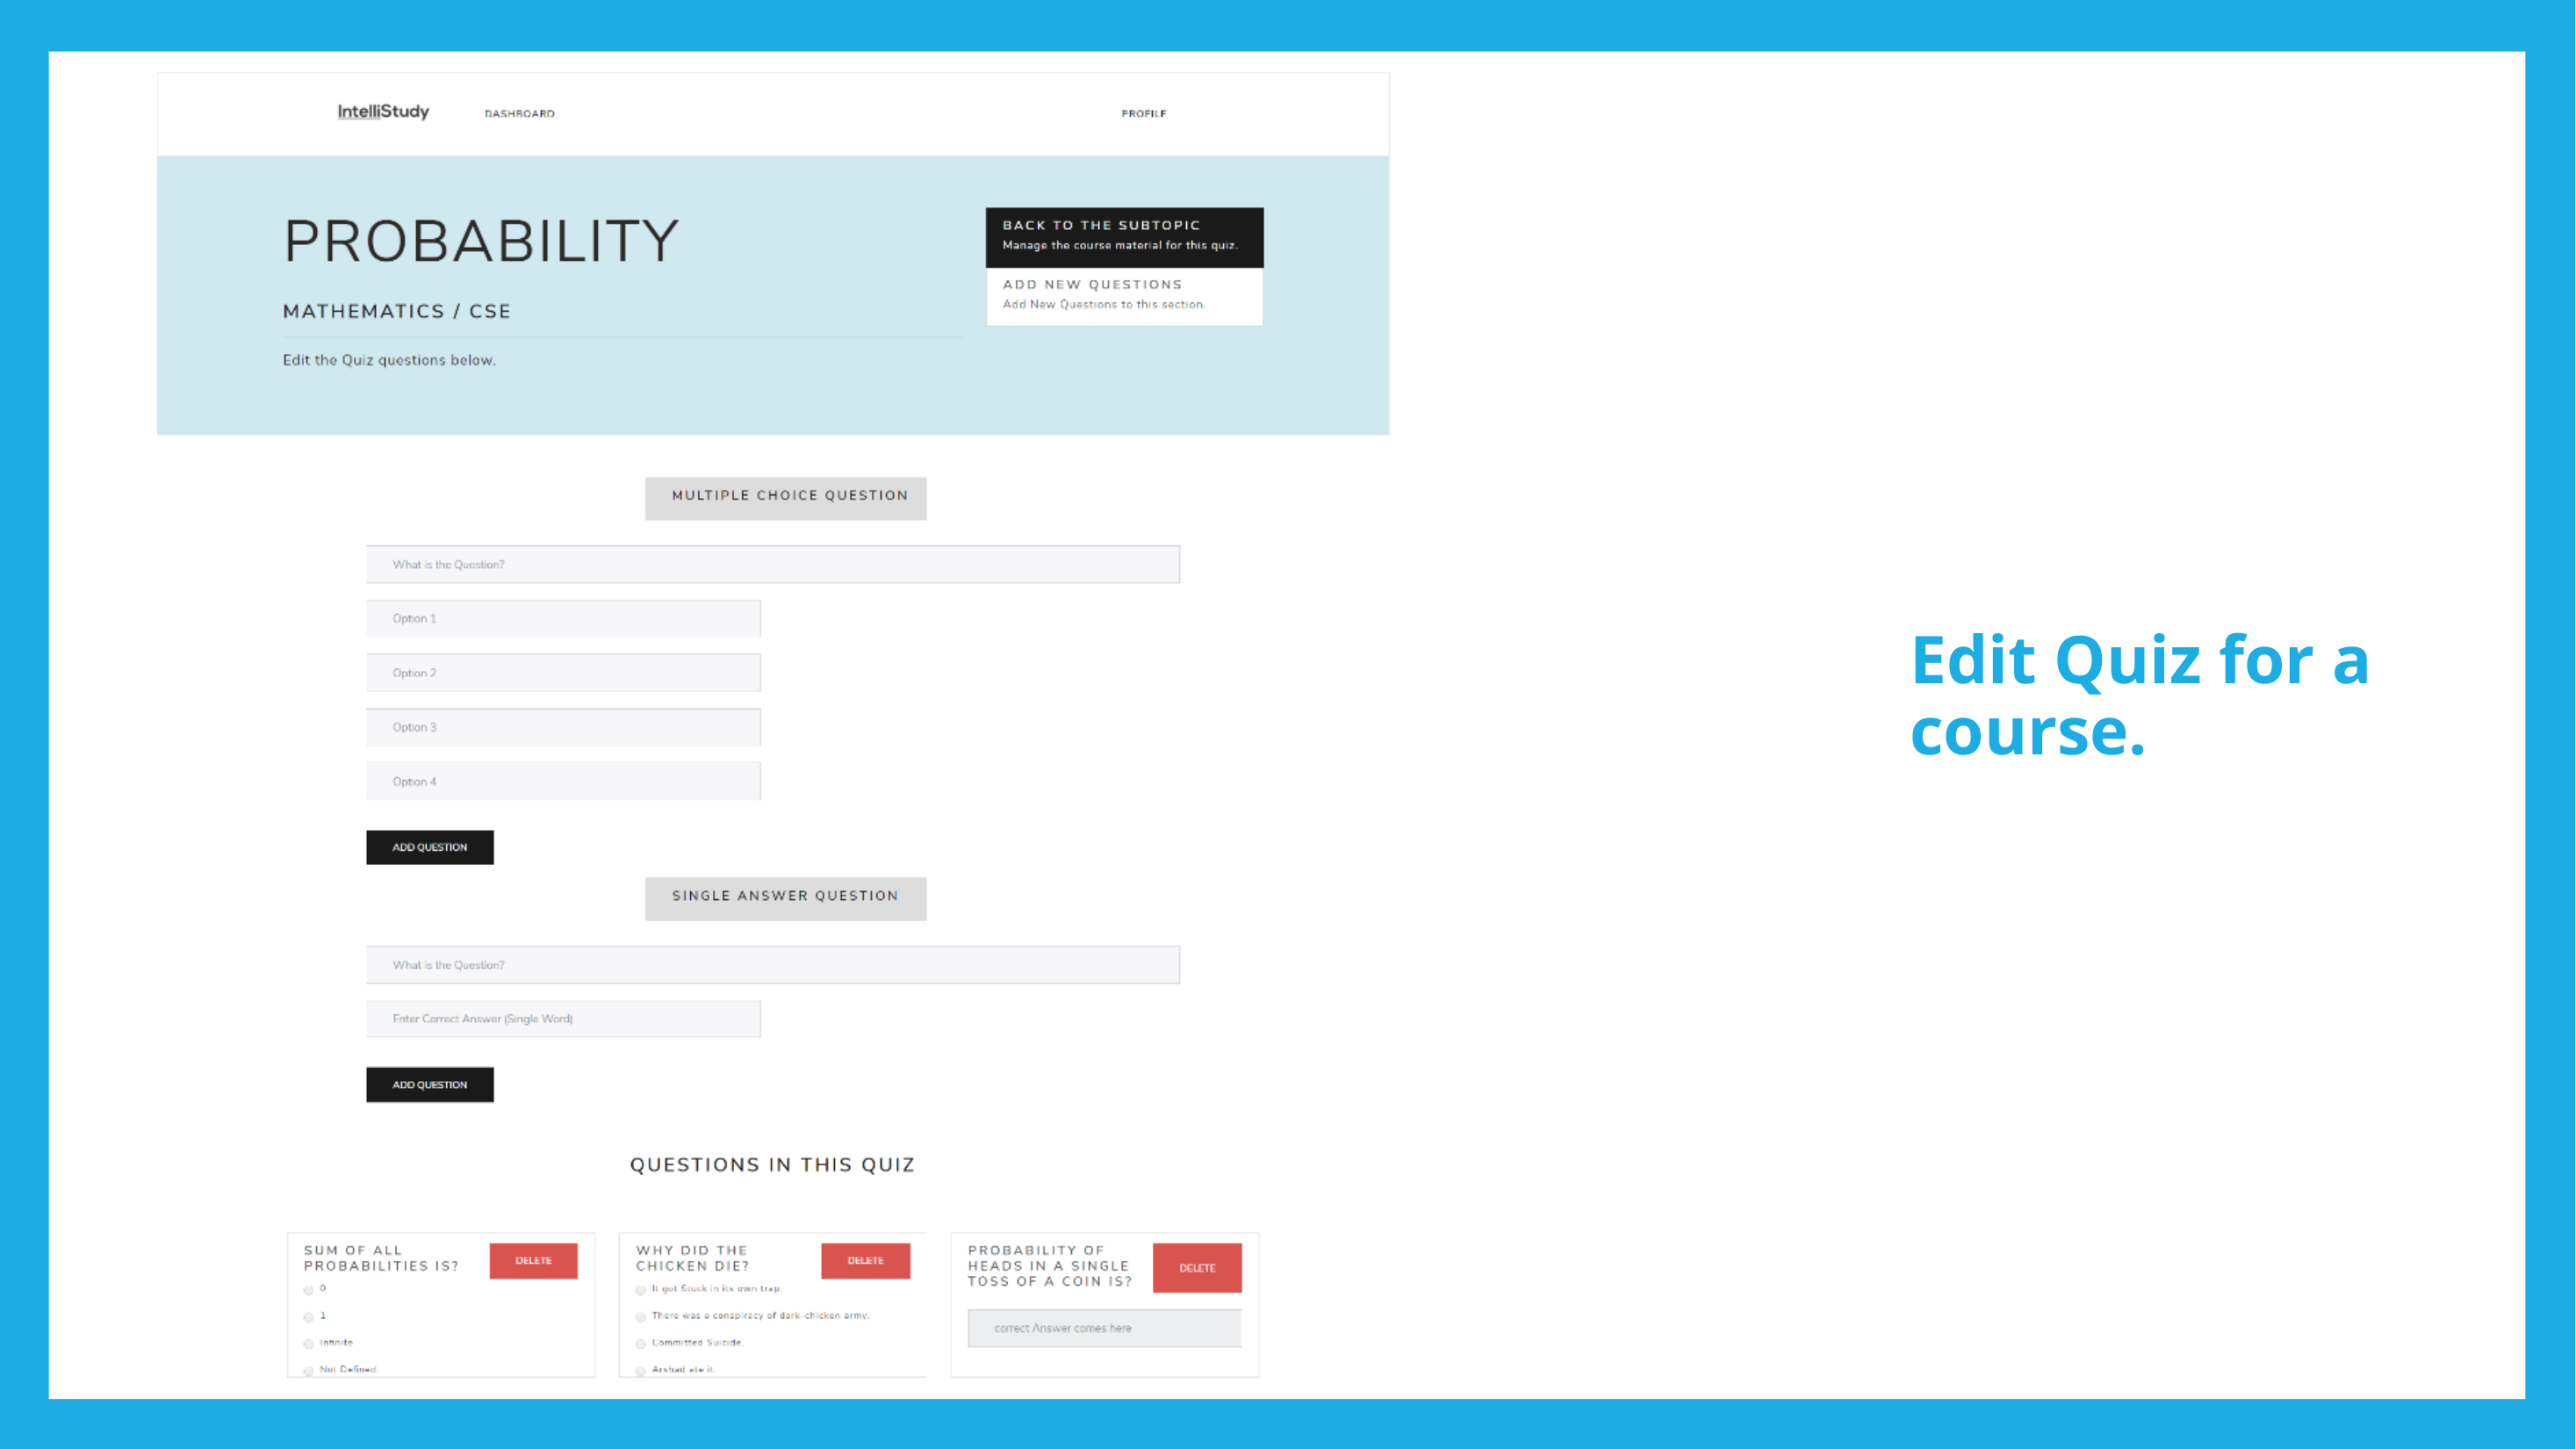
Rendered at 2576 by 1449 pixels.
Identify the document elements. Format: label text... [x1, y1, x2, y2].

picture [156, 72, 1402, 1385]
text_box Edit Quiz for a course. [1896, 386, 2538, 1009]
